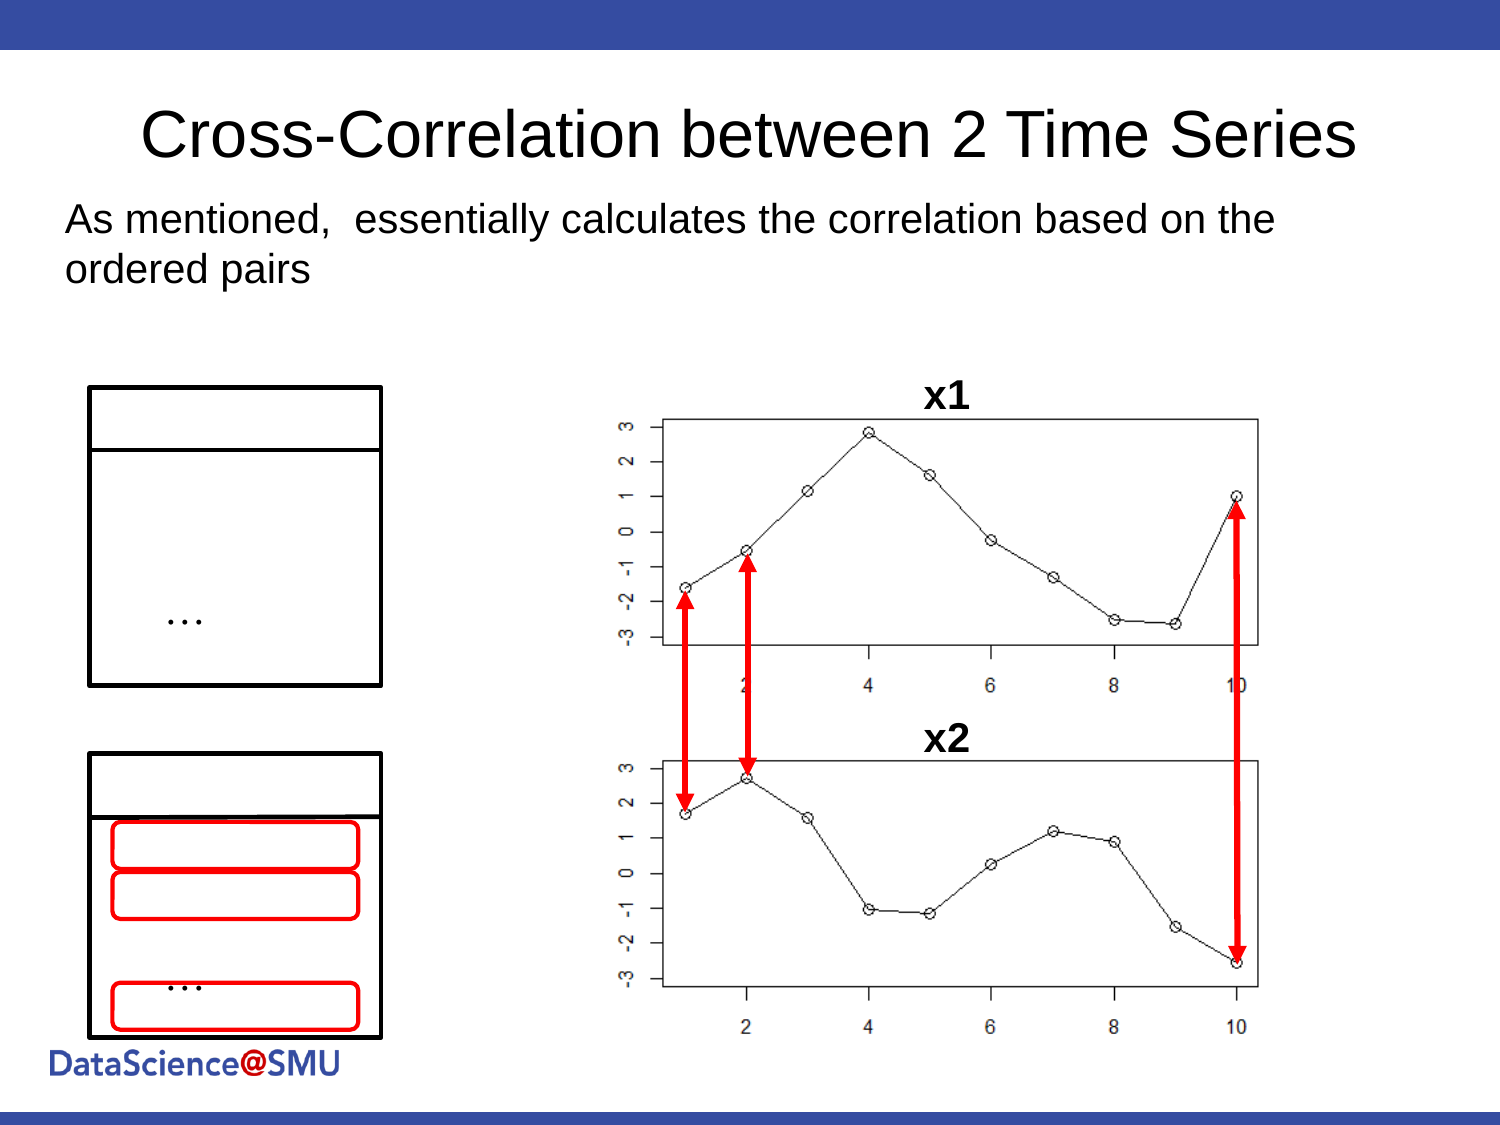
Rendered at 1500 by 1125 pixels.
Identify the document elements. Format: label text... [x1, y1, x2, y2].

text_box [110, 826, 361, 870]
picture [50, 1049, 339, 1076]
title Cross-Correlation between 2 Time Series [0, 37, 1500, 225]
picture [599, 355, 1284, 1038]
text_box [110, 869, 361, 922]
text_box [110, 980, 361, 1032]
